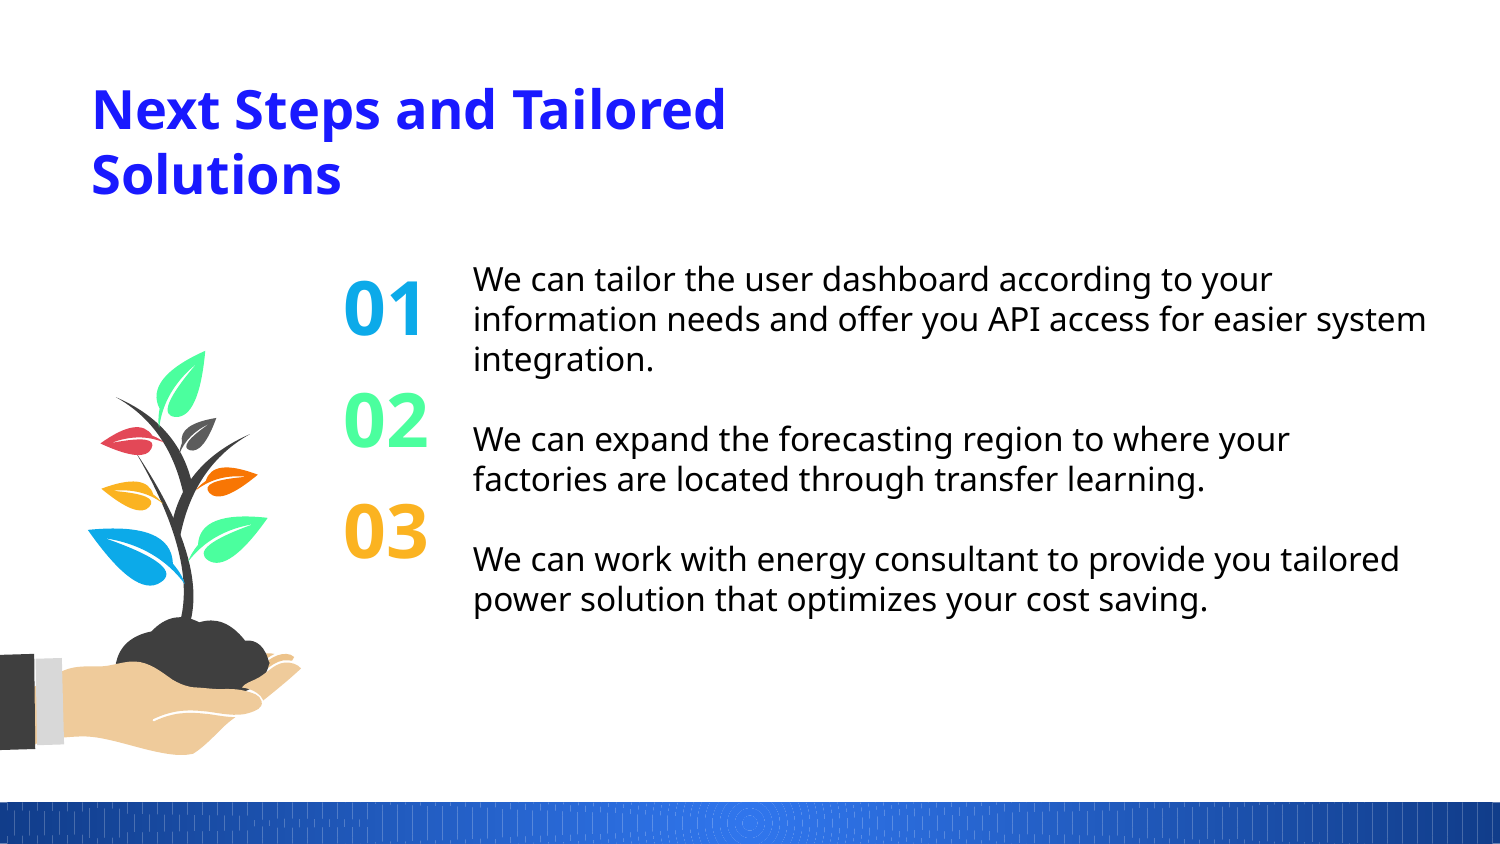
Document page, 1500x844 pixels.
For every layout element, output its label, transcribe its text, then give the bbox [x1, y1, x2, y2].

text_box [87, 350, 268, 625]
text_box 01 [315, 259, 457, 351]
text_box 02 [315, 371, 457, 463]
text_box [0, 612, 302, 757]
text_box 03 [315, 483, 457, 574]
text_box Next Steps and Tailored Solutions [75, 60, 954, 160]
text_box We can tailor the user dashboard according to your information needs and offer you API access for easier system integration. We can expand the forecasting region to where your factories are located through transfer learning. We can work with energy consultant to provide you tailored power solution that optimizes your cost saving. [457, 243, 1444, 732]
